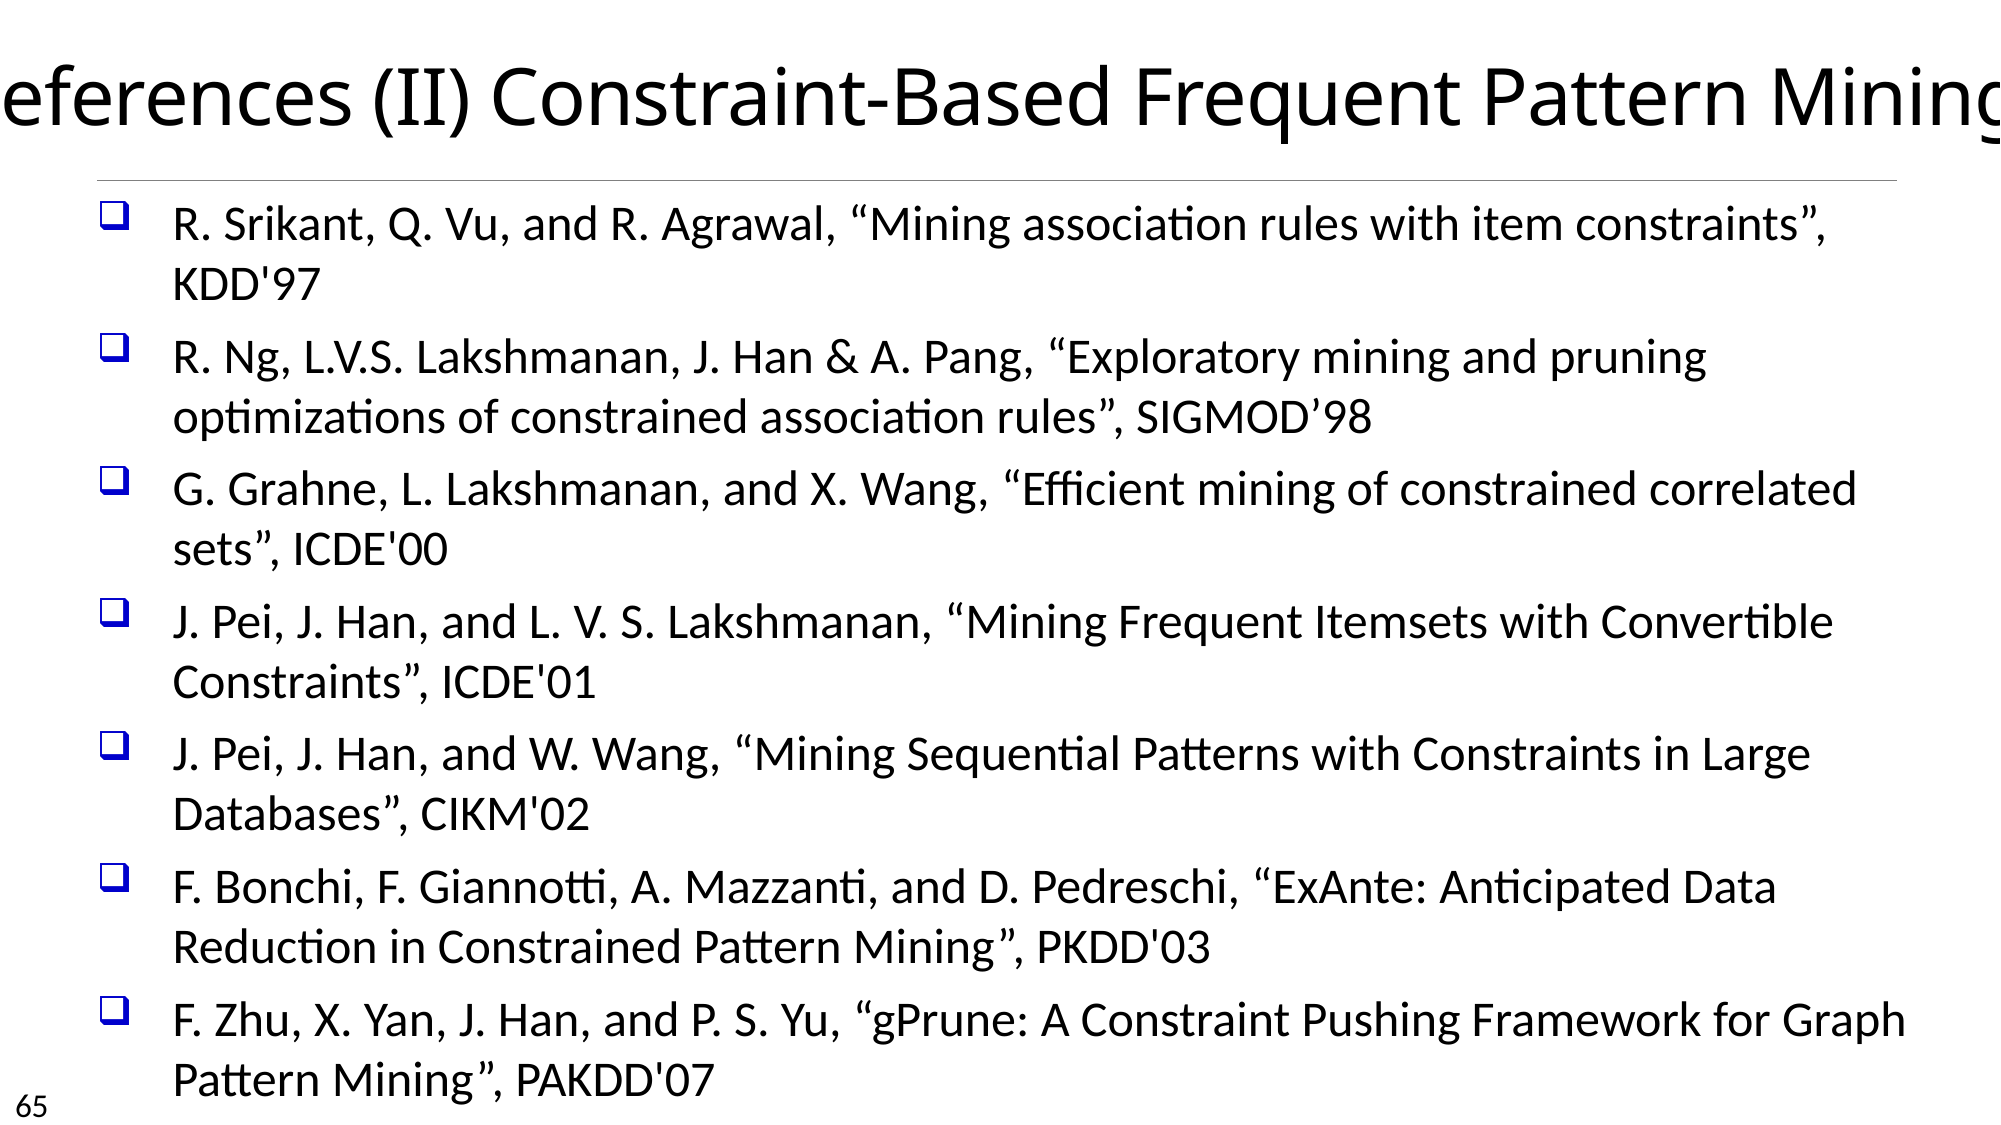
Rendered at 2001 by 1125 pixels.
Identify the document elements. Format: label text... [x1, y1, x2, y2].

list R. Srikant, Q. Vu, and R. Agrawal, “Mining association rules with item constraints”, KDD'97 R. Ng, L.V.S. Lakshmanan, J. Han & A. Pang, “Exploratory mining and pruning optimizations of constrained association rules”, SIGMOD’98 G. Grahne, L. Lakshmanan, and X. Wang, “Efficient mining of constrained correlated sets”, ICDE'00 J. Pei, J. Han, and L. V. S. Lakshmanan, “Mining Frequent Itemsets with Convertible Constraints”, ICDE'01 J. Pei, J. Han, and W. Wang, “Mining Sequential Patterns with Constraints in Large Databases”, CIKM'02 F. Bonchi, F. Giannotti, A. Mazzanti, and D. Pedreschi, “ExAnte: Anticipated Data Reduction in Constrained Pattern Mining”, PKDD'03 F. Zhu, X. Yan, J. Han, and P. S. Yu, “gPrune: A Constraint Pushing Framework for Graph Pattern Mining”, PAKDD'07 [81, 183, 1943, 1096]
title References (II) Constraint-Based Frequent Pattern Mining [0, 13, 2000, 150]
